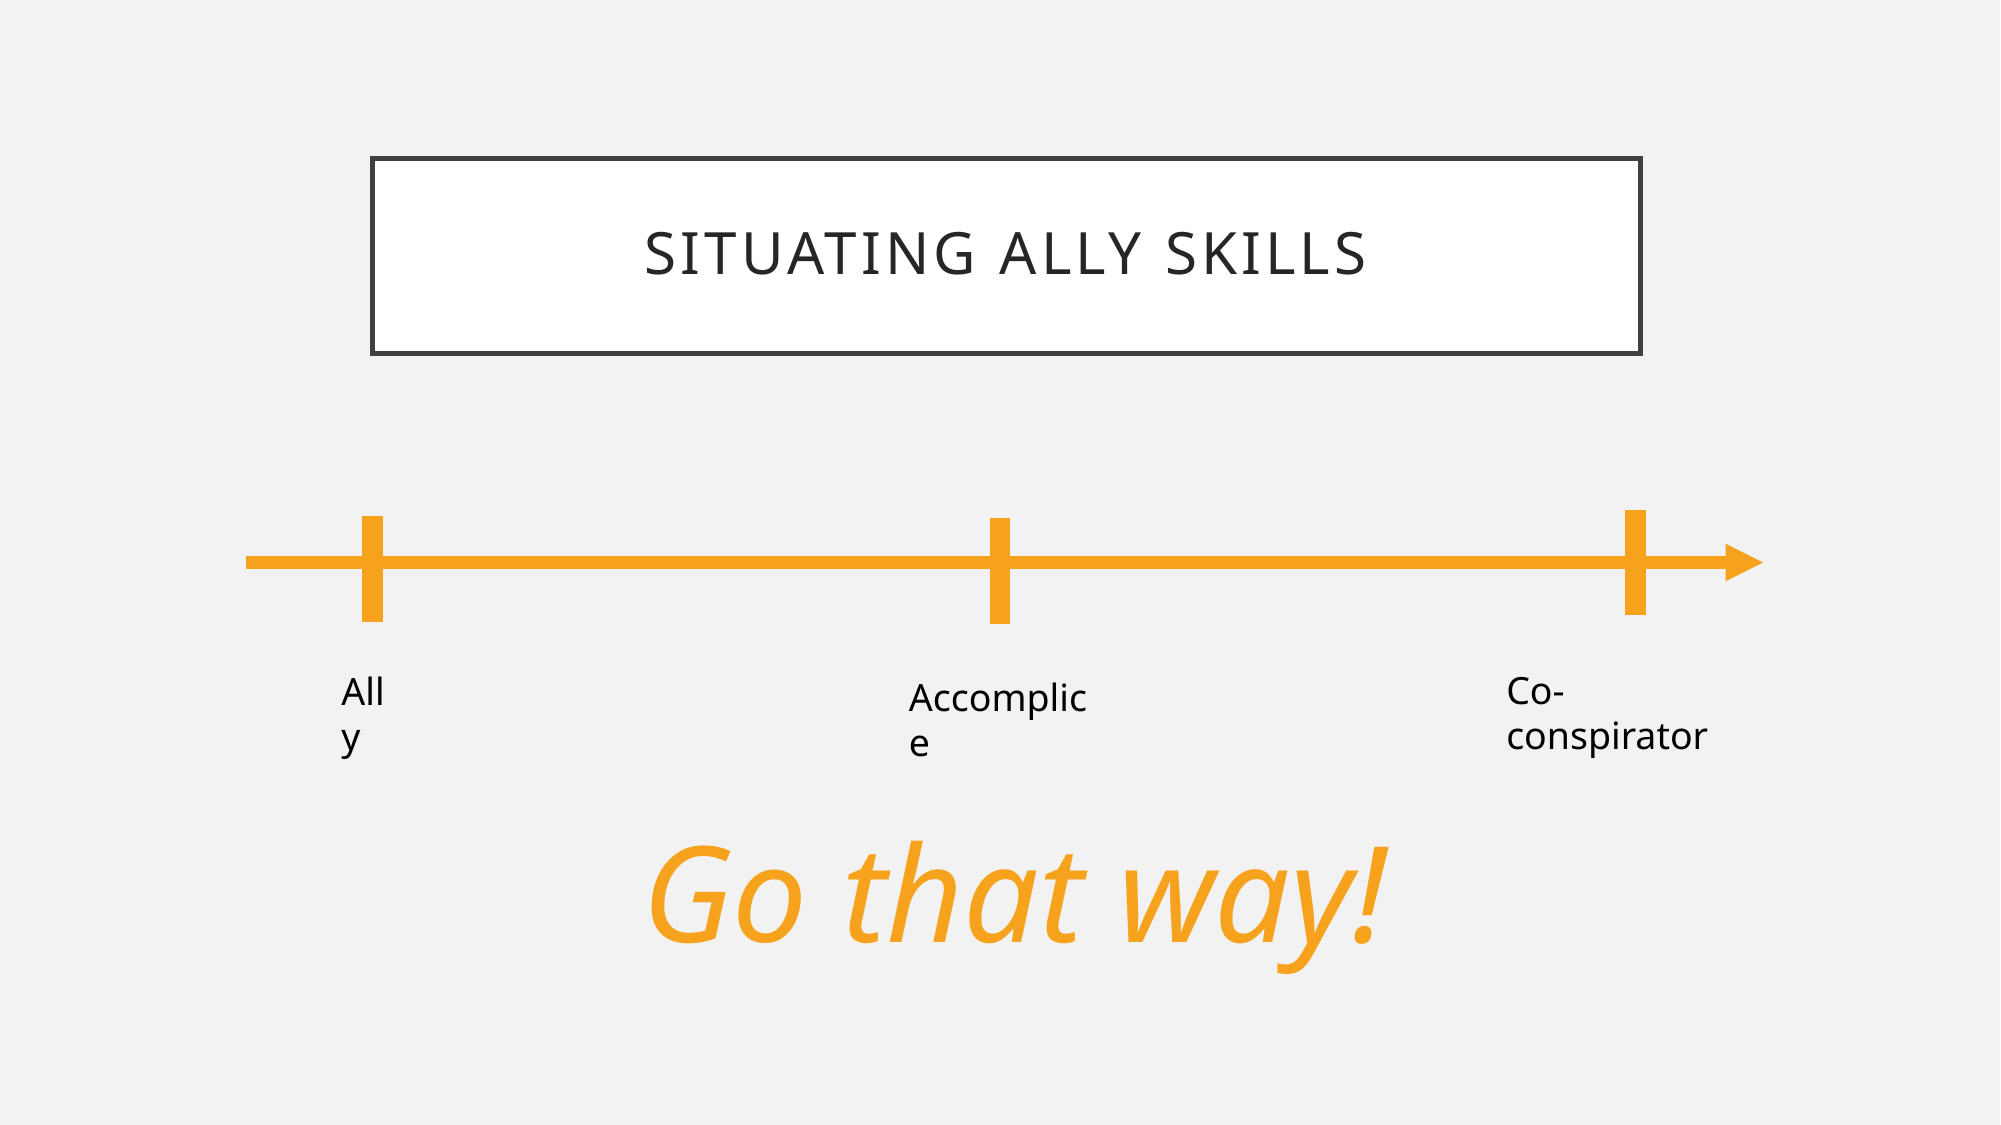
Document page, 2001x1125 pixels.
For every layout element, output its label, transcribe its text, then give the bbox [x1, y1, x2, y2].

title Situating ally skills [370, 156, 1643, 356]
text_box Accomplice [894, 666, 1106, 772]
text_box Go that way! [390, 788, 1641, 1125]
text_box Ally [326, 660, 418, 766]
text_box Co-conspirator [1491, 659, 1764, 765]
